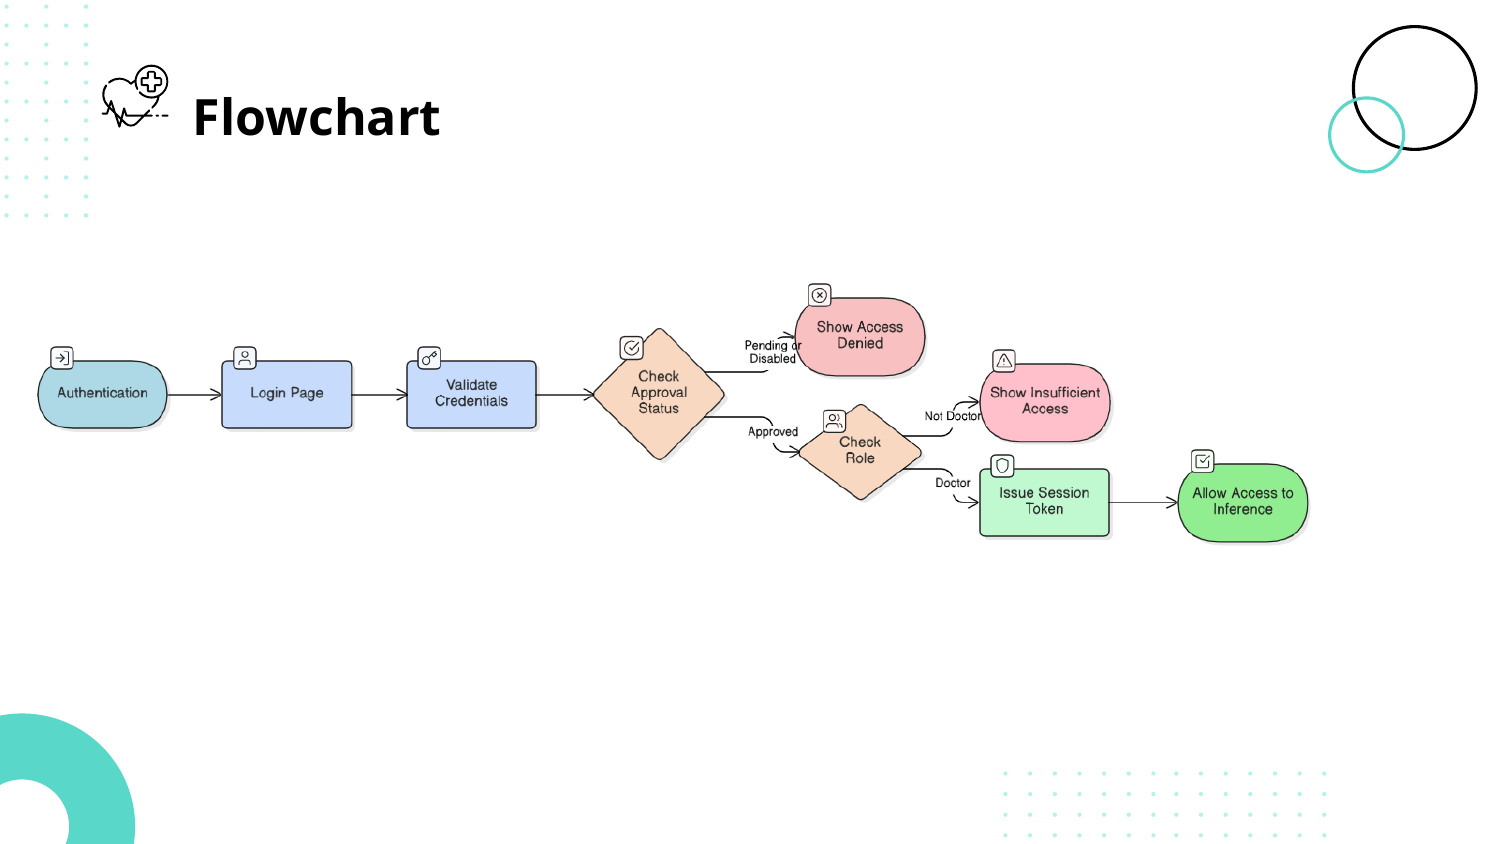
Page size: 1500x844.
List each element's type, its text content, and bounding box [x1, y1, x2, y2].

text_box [100, 64, 169, 129]
title Flowchart [0, 70, 635, 165]
picture [13, 260, 1500, 553]
